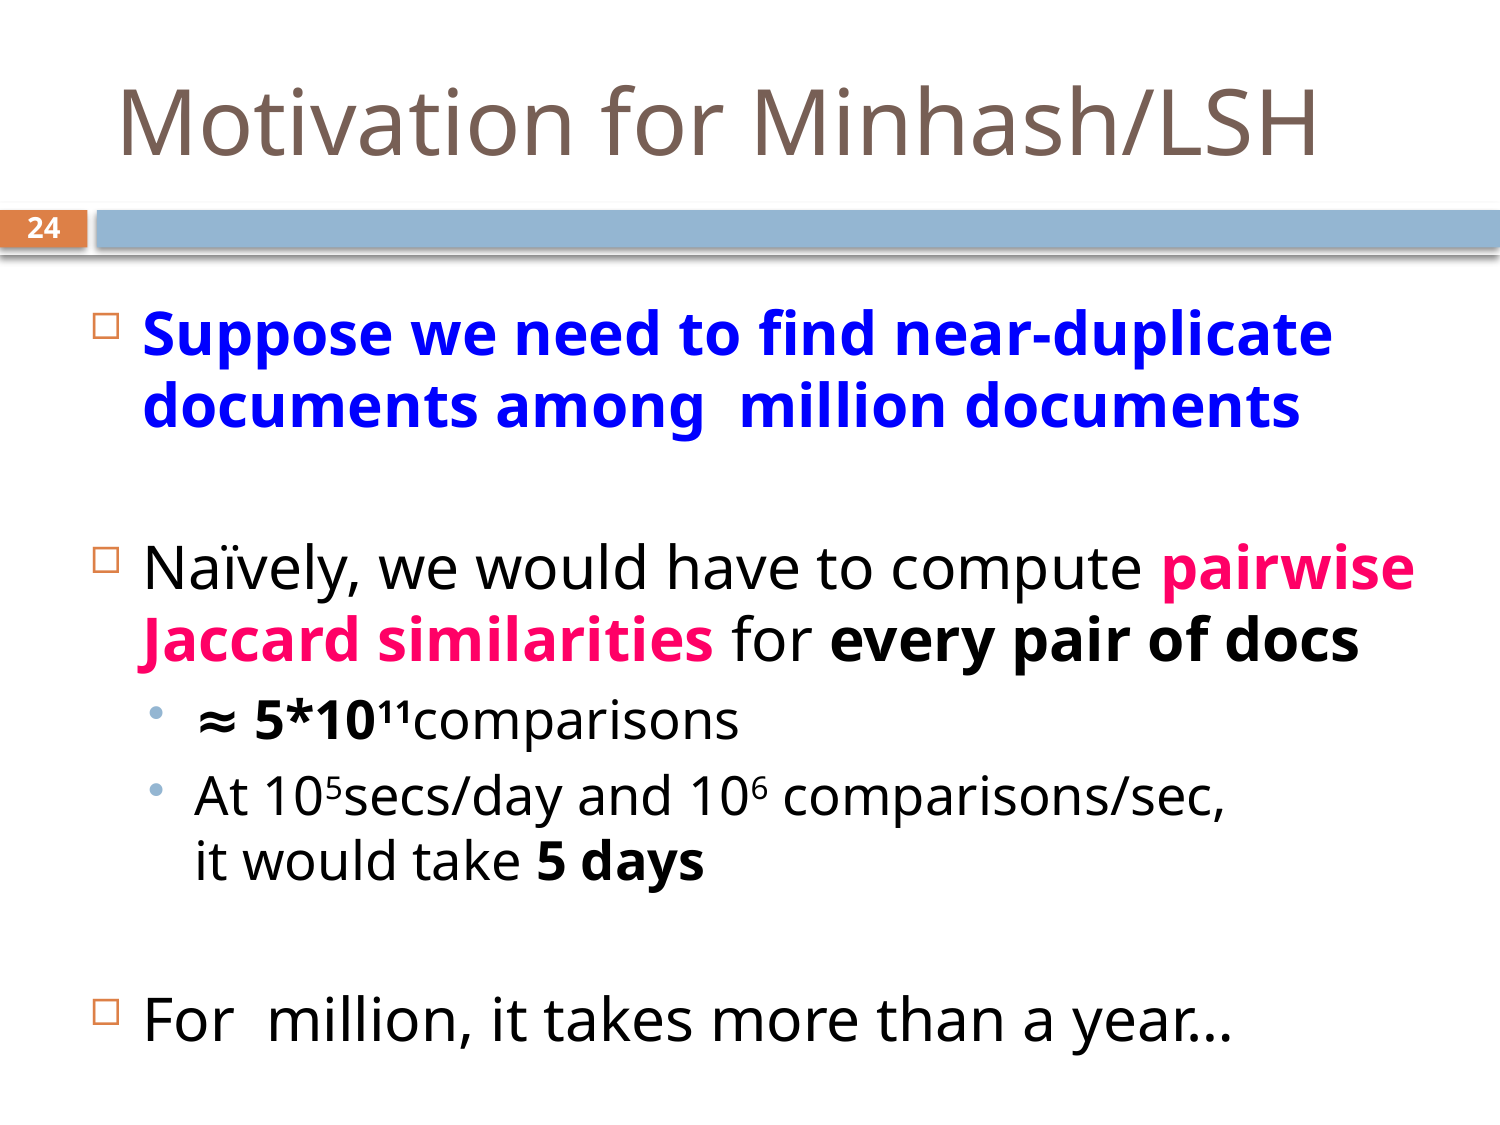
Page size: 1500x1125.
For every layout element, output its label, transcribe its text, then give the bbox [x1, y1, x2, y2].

title Motivation for Minhash/LSH [100, 37, 1438, 200]
slide_number 24 [0, 208, 88, 249]
